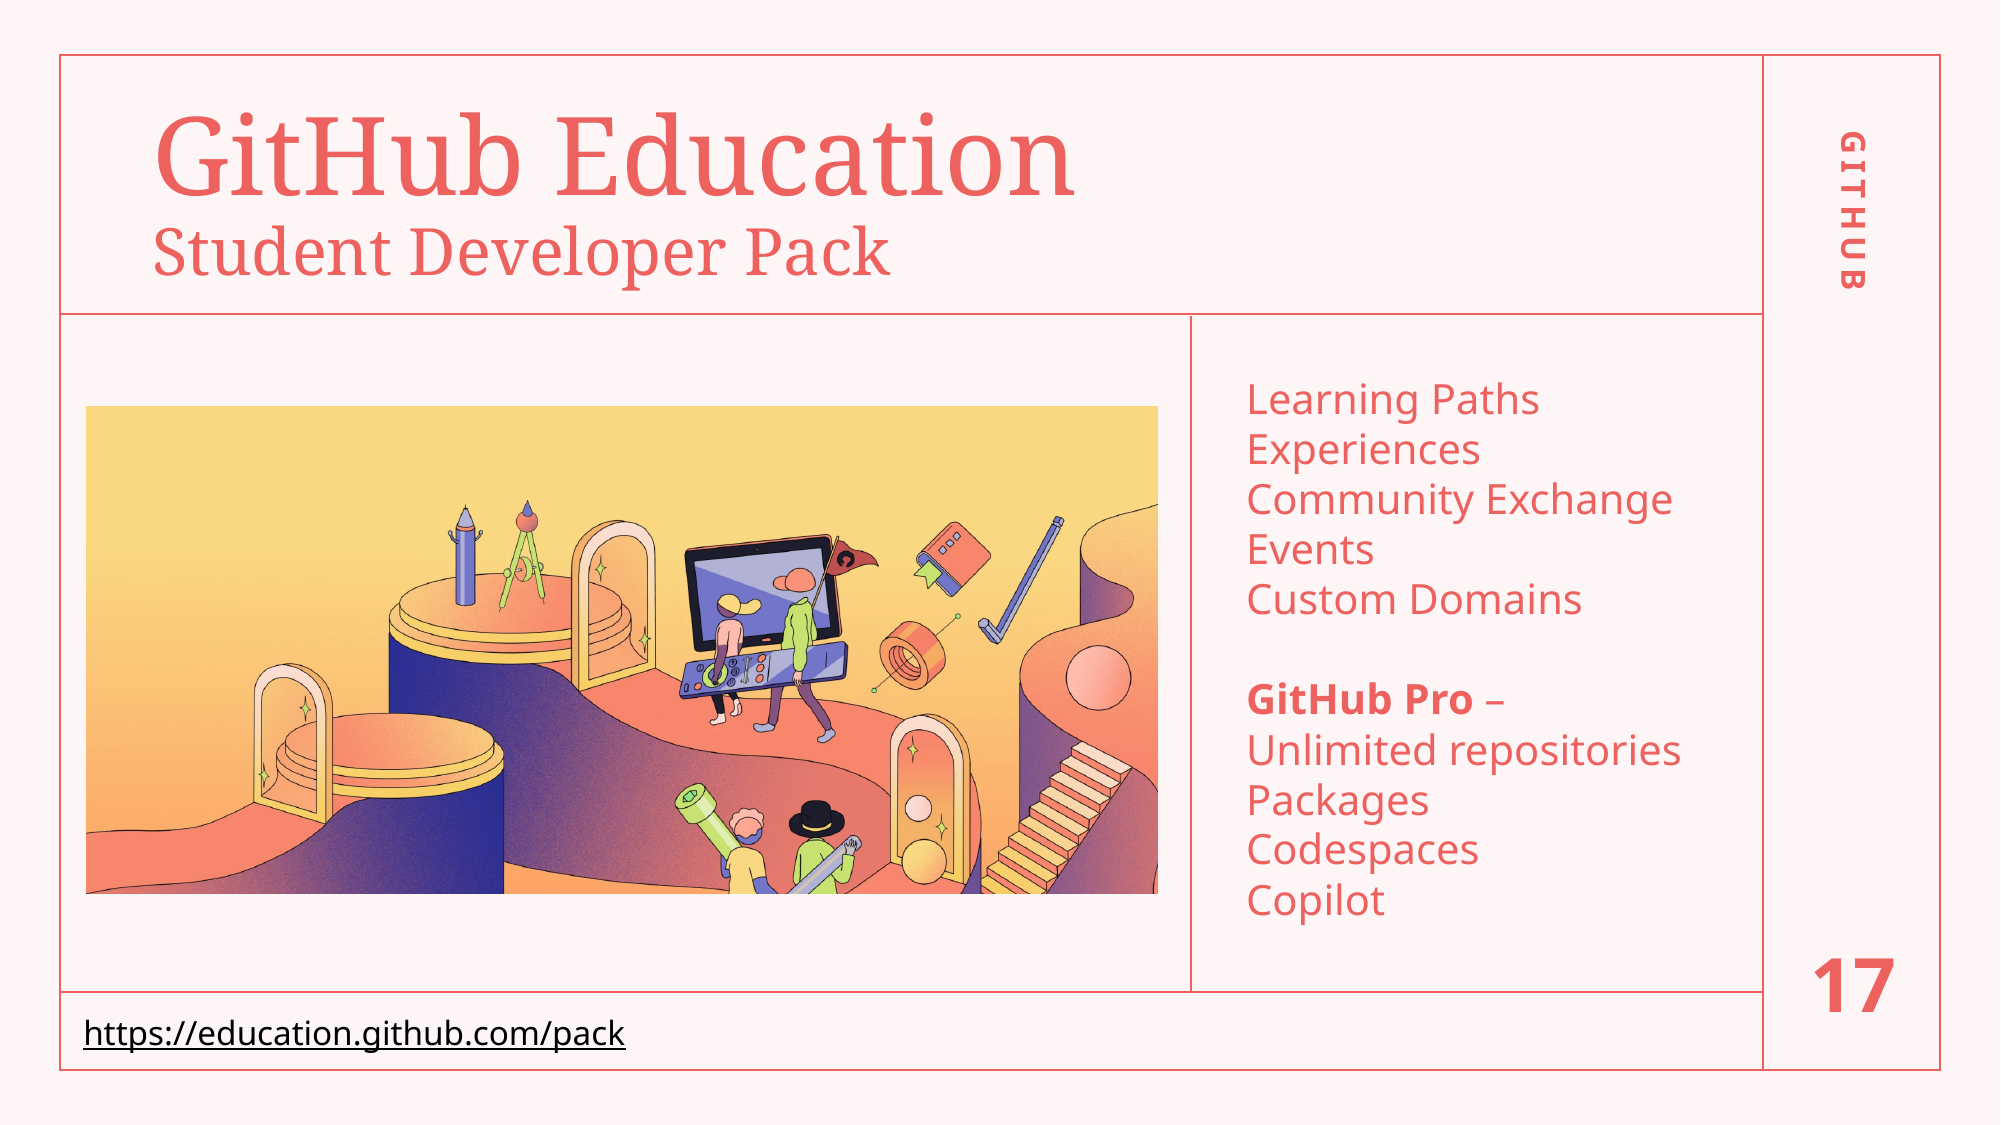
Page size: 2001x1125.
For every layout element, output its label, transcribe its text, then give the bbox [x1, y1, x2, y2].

title GitHub Education Student Developer Pack [137, 93, 1701, 298]
footer GITHUB [1822, 115, 1883, 791]
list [86, 406, 1158, 894]
slide_number 17 [1775, 930, 1932, 1055]
text_box https://education.github.com/pack [68, 1004, 1315, 1065]
text_box Learning Paths Experiences Community Exchange Events Custom Domains GitHub Pro – Unlimited repositories Packages Codespaces Copilot [1231, 365, 1715, 931]
